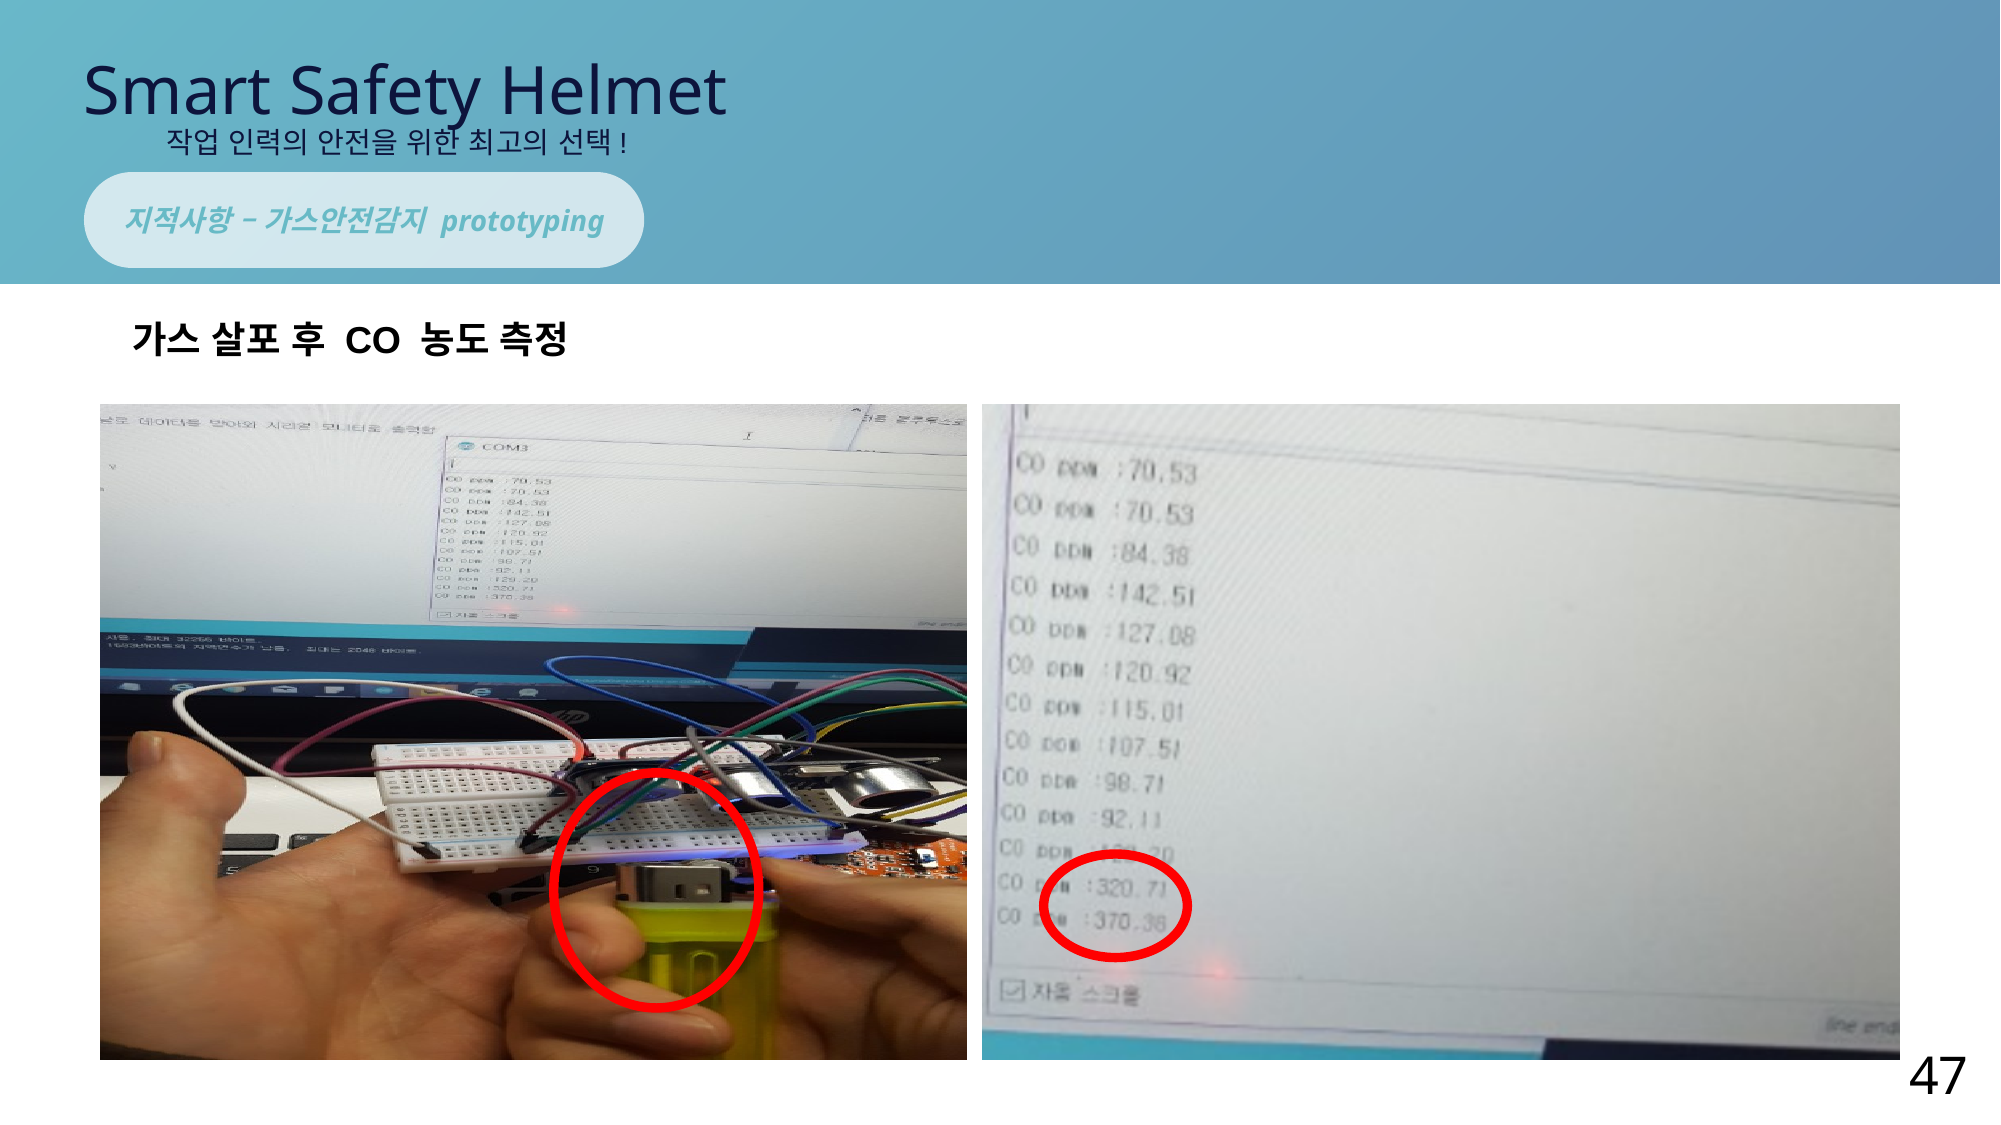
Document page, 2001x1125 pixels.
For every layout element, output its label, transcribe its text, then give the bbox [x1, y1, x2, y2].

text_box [982, 404, 1900, 1060]
text_box Smart Safety Helmet [52, 40, 760, 136]
text_box [0, 0, 2000, 284]
text_box 가스 살포 후 CO 농도 측정 [99, 287, 672, 368]
text_box 작업 인력의 안전을 위한 최고의 선택! [151, 116, 712, 167]
text_box 지적사항 – 가스안전감지 prototyping [82, 170, 646, 269]
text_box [100, 404, 967, 1060]
slide_number 47 [1533, 1043, 1984, 1104]
